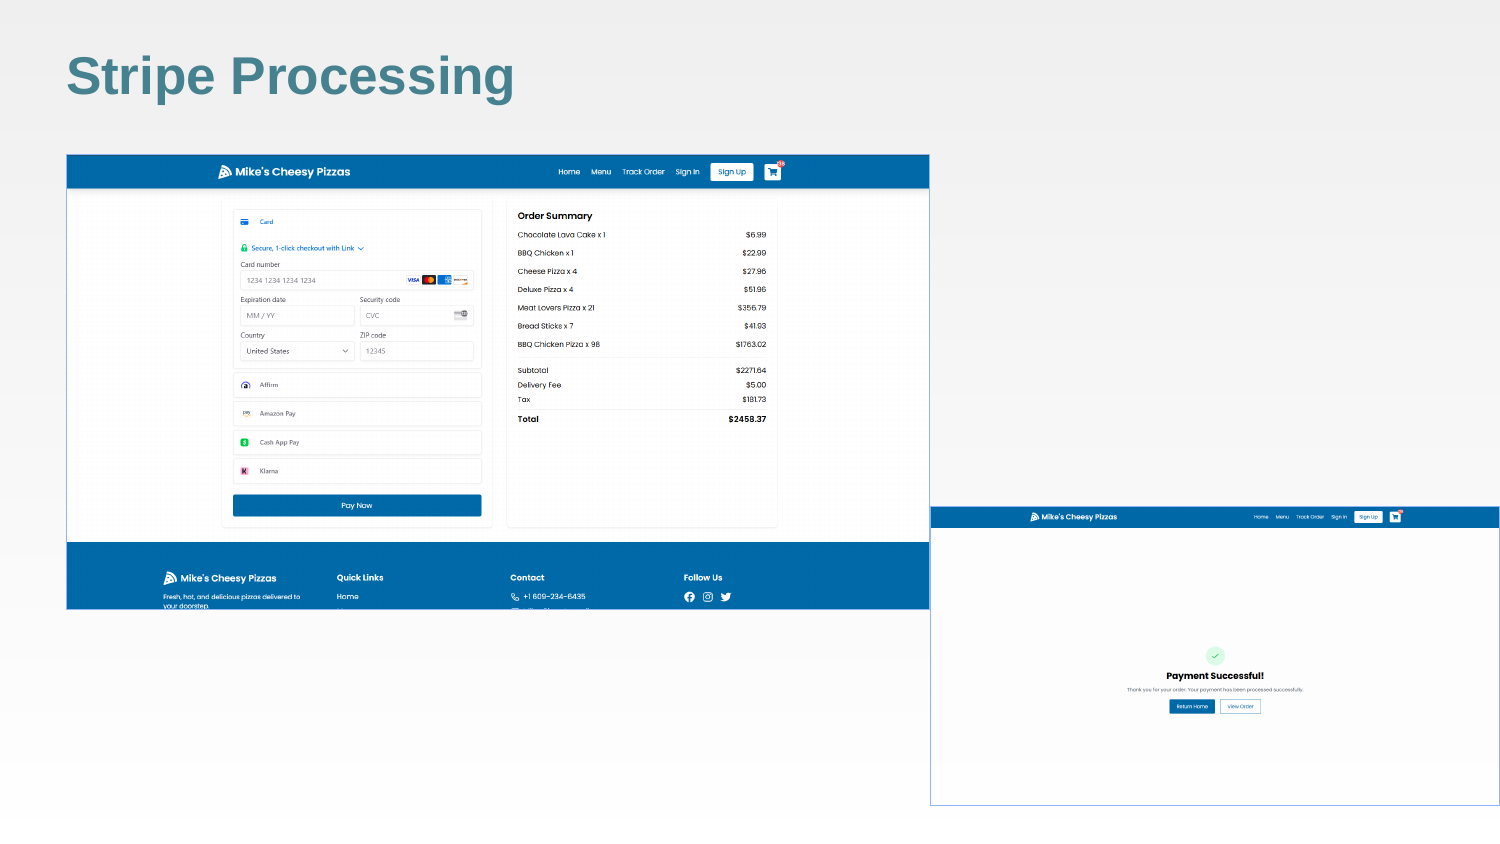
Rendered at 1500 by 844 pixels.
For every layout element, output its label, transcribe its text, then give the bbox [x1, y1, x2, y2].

title Stripe Processing [51, 26, 1449, 121]
picture [66, 154, 1500, 807]
